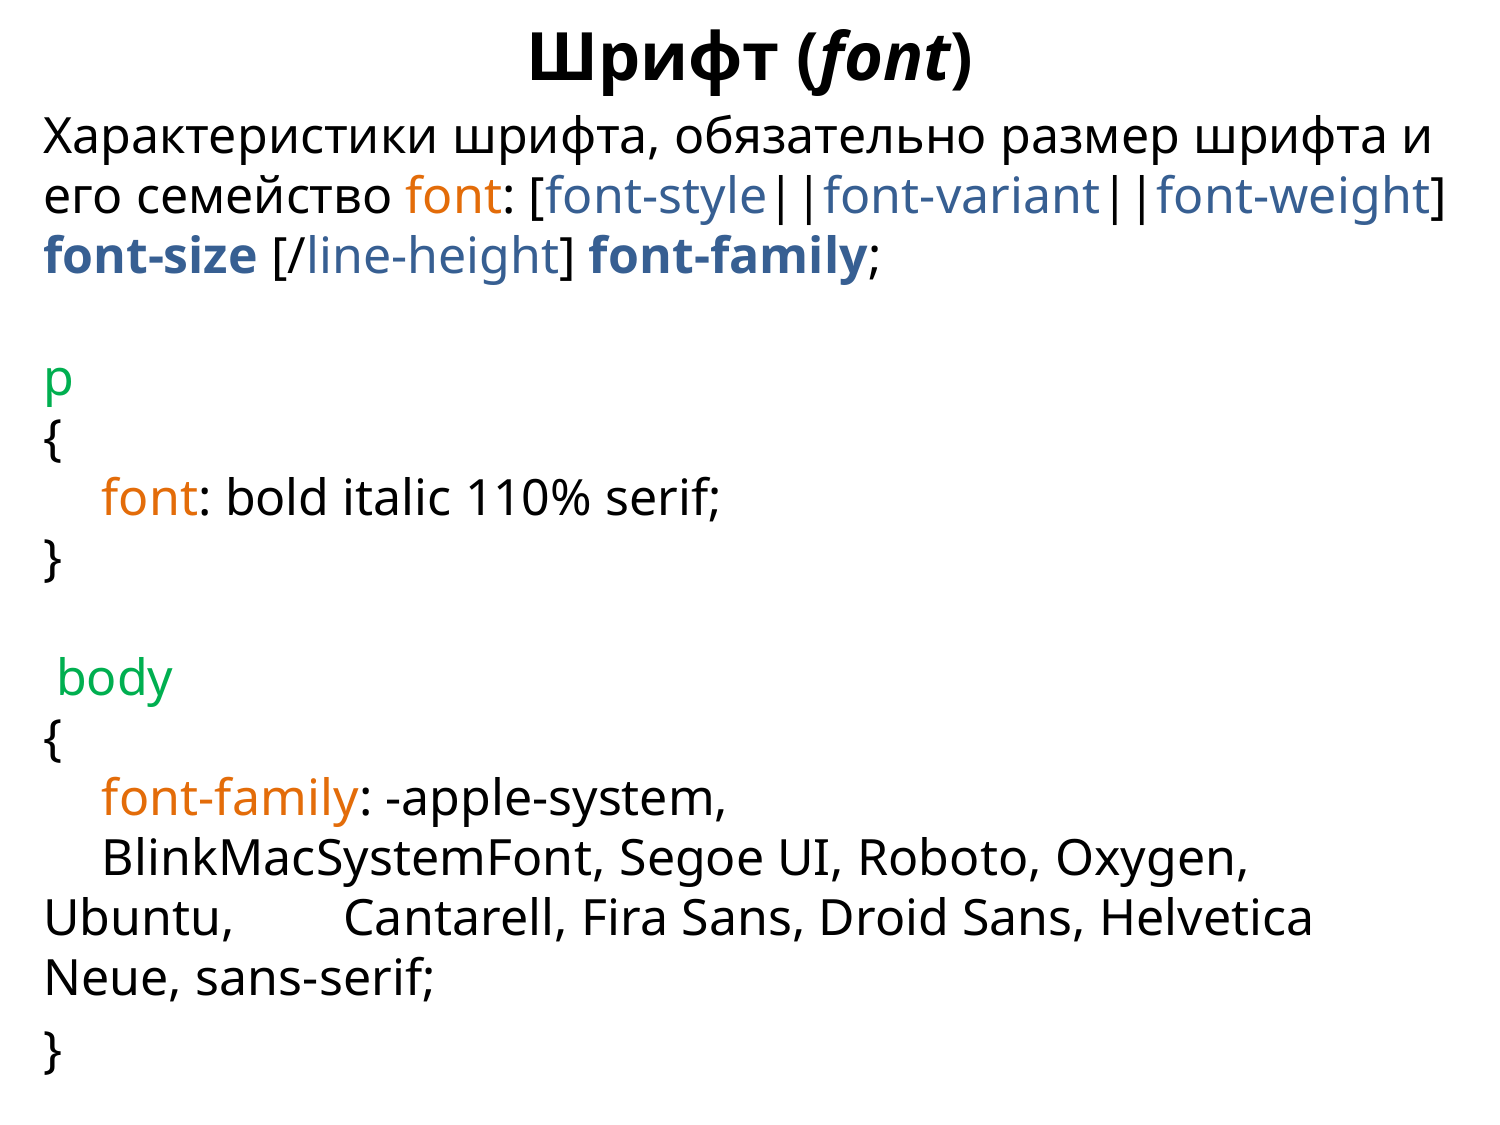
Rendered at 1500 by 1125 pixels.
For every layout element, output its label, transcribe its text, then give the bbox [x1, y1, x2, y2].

text_box Характеристики шрифта, обязательно размер шрифта и его семейство font: [font-style||font-variant||font-weight] font-size [/line-height] font-family; p { font: bold italic 110% serif; } body { font-family: -apple-system, BlinkMacSystemFont, Segoe UI, Roboto, Oxygen, Ubuntu, Cantarell, Fira Sans, Droid Sans, Helvetica Neue, sans-serif; } [41, 101, 1459, 1078]
text_box Шрифт (font) [5, 5, 1495, 101]
